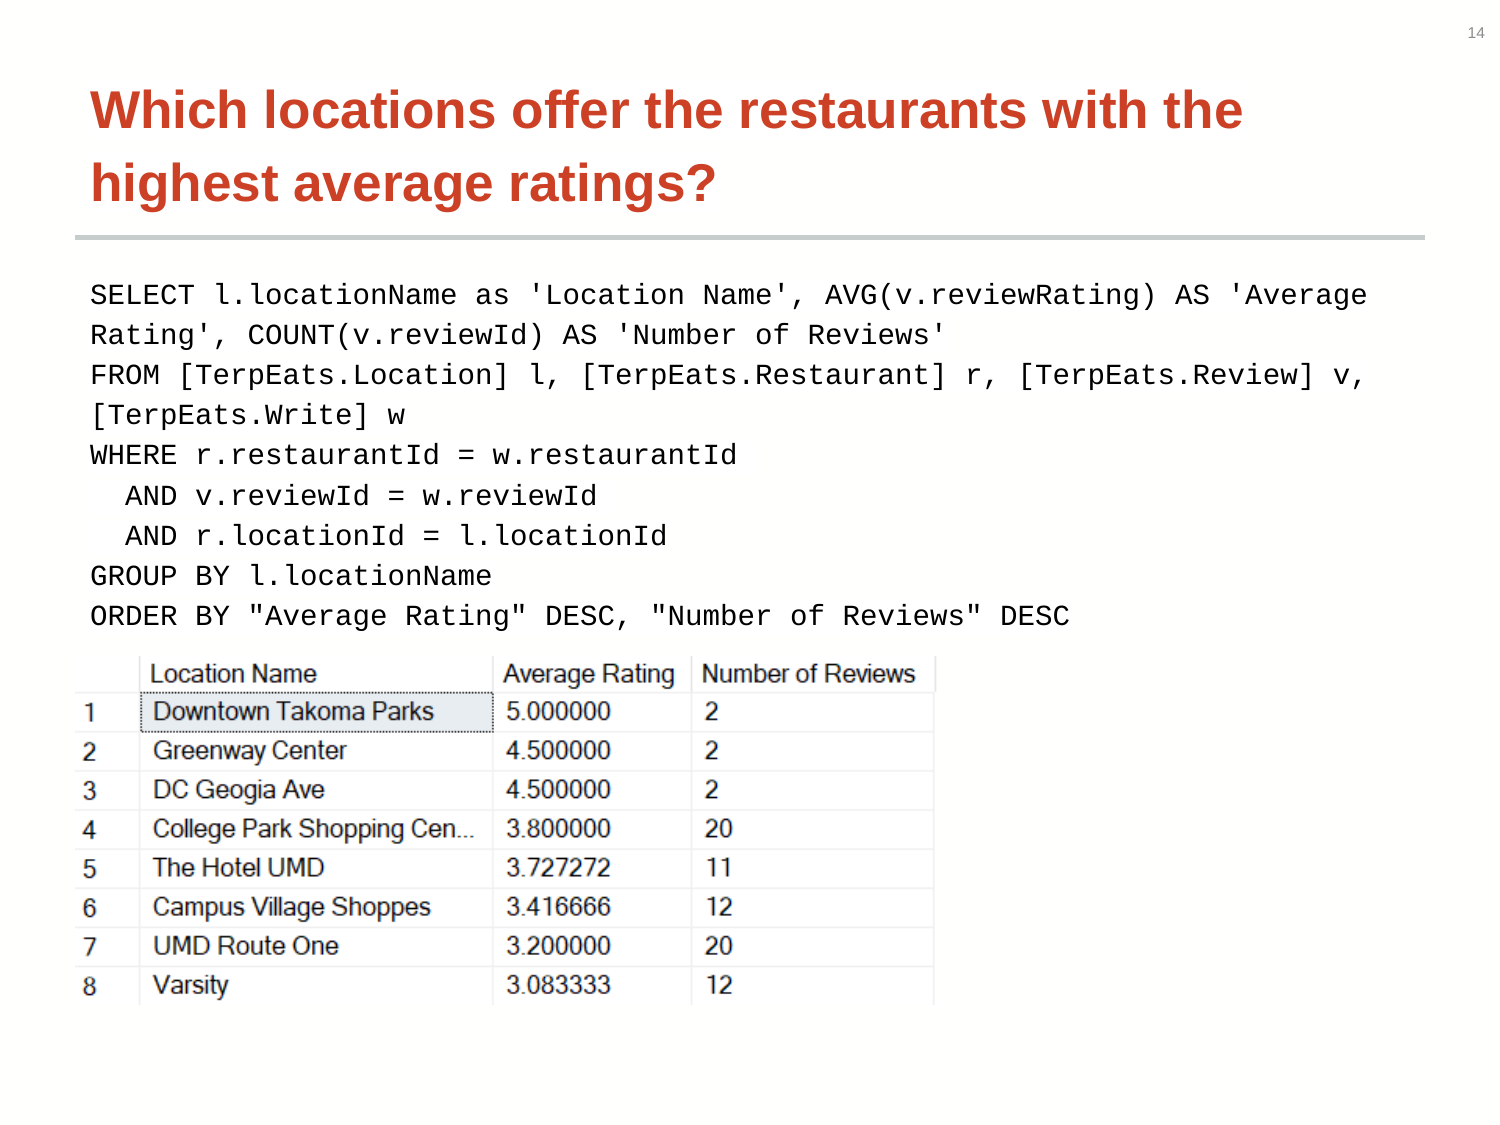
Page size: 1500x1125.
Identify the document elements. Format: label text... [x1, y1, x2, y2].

picture [74, 656, 938, 1006]
list SELECT l.locationName as 'Location Name', AVG(v.reviewRating) AS 'Average Rating', COUNT(v.reviewId) AS 'Number of Reviews' FROM [TerpEats.Location] l, [TerpEats.Restaurant] r, [TerpEats.Review] v, [TerpEats.Write] w WHERE r.restaurantId = w.restaurantId AND v.reviewId = w.reviewId AND r.locationId = l.locationId GROUP BY l.locationName ORDER BY "Average Rating" DESC, "Number of Reviews" DESC [75, 262, 1425, 1005]
slide_number ‹#› [1149, 2, 1500, 63]
title Which locations offer the restaurants with the highest average ratings? [75, 45, 1425, 233]
